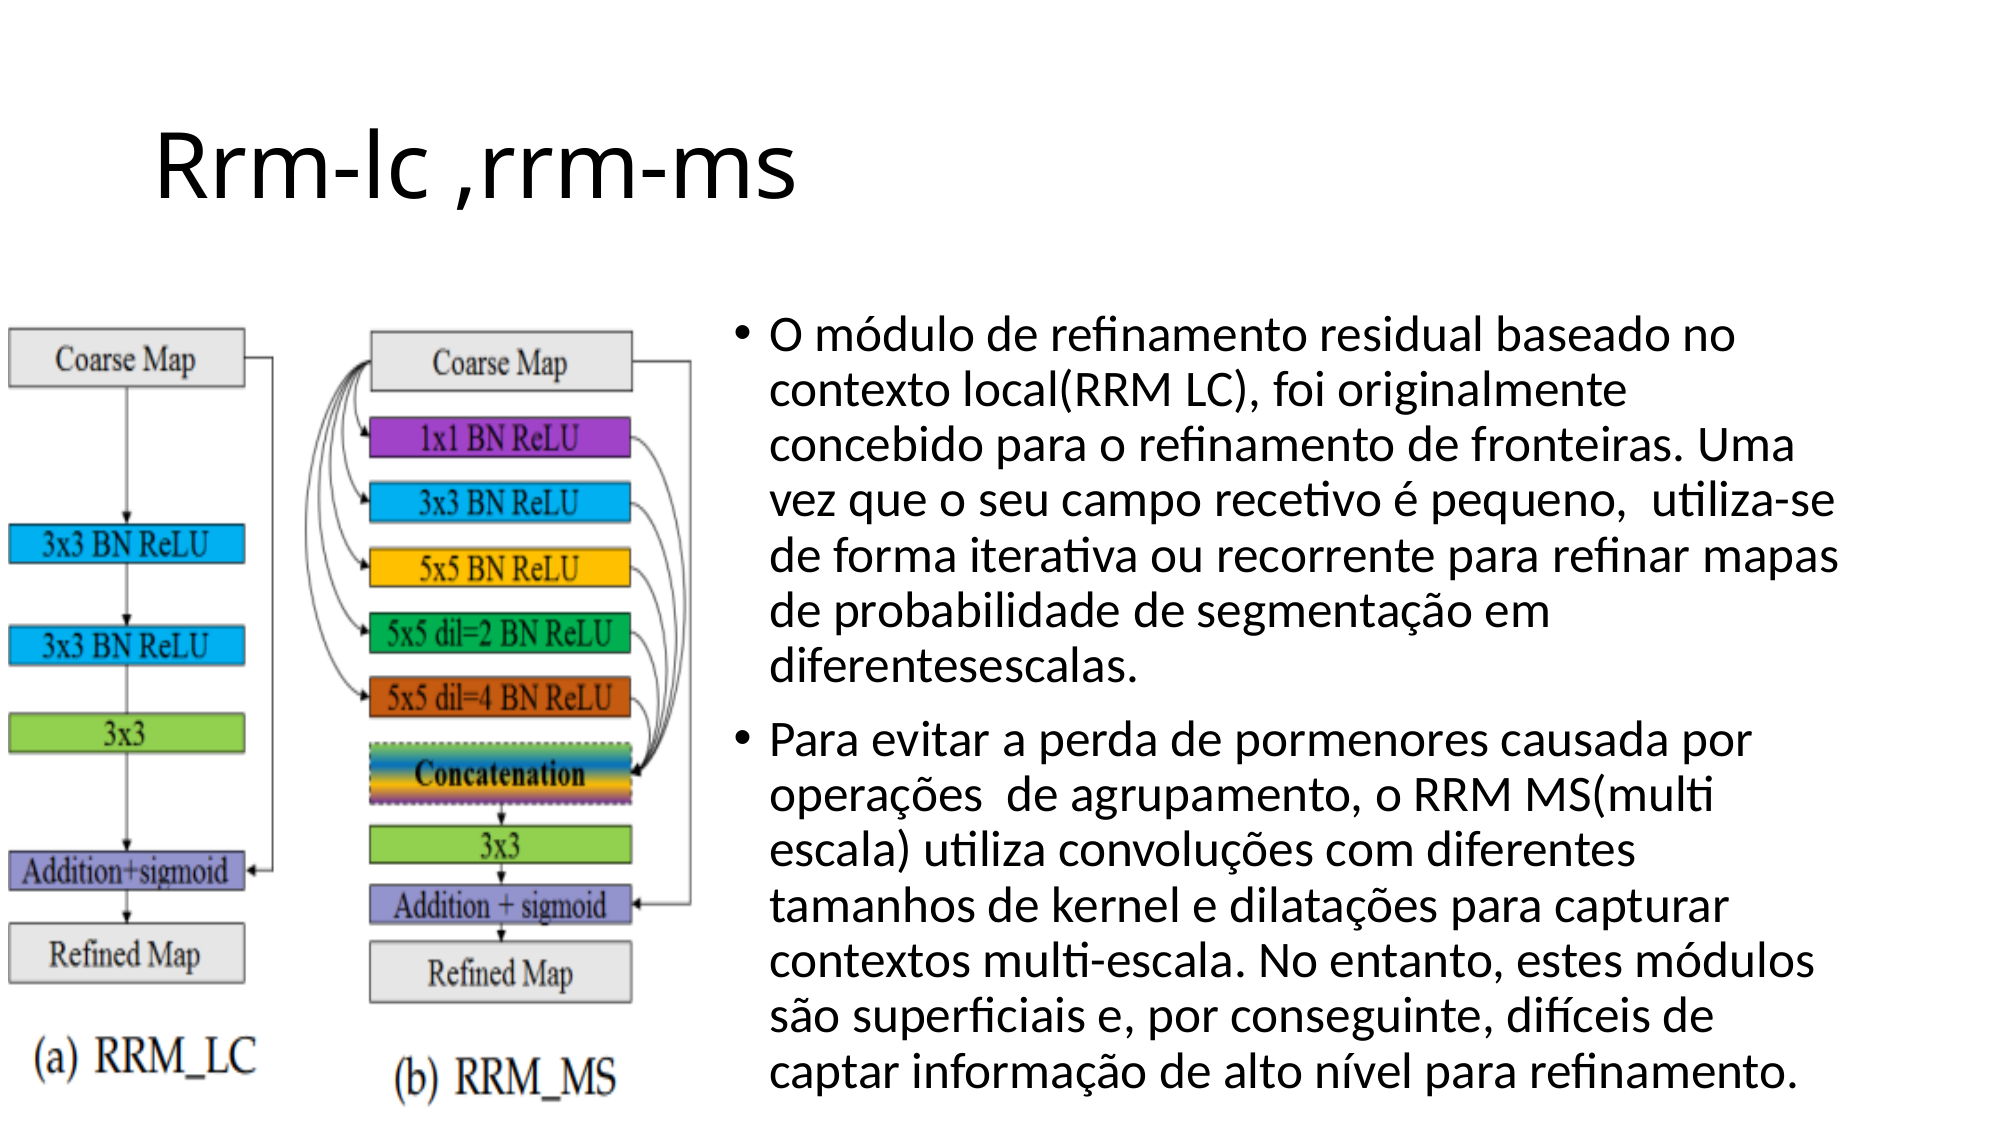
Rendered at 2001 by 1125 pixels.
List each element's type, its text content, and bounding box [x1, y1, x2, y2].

list O módulo de refinamento residual baseado no contexto local(RRM LC), foi originalmente concebido para o refinamento de fronteiras. Uma vez que o seu campo recetivo é pequeno, utiliza-se de forma iterativa ou recorrente para refinar mapas de probabilidade de segmentação em diferentesescalas. Para evitar a perda de pormenores causada por operações de agrupamento, o RRM MS(multi escala) utiliza convoluções com diferentes tamanhos de kernel e dilatações para capturar contextos multi-escala. No entanto, estes módulos são superficiais e, por conseguinte, difíceis de captar informação de alto nível para refinamento. [718, 299, 1863, 1113]
title Rrm-lc ,rrm-ms [137, 59, 1863, 278]
picture [8, 307, 717, 1112]
